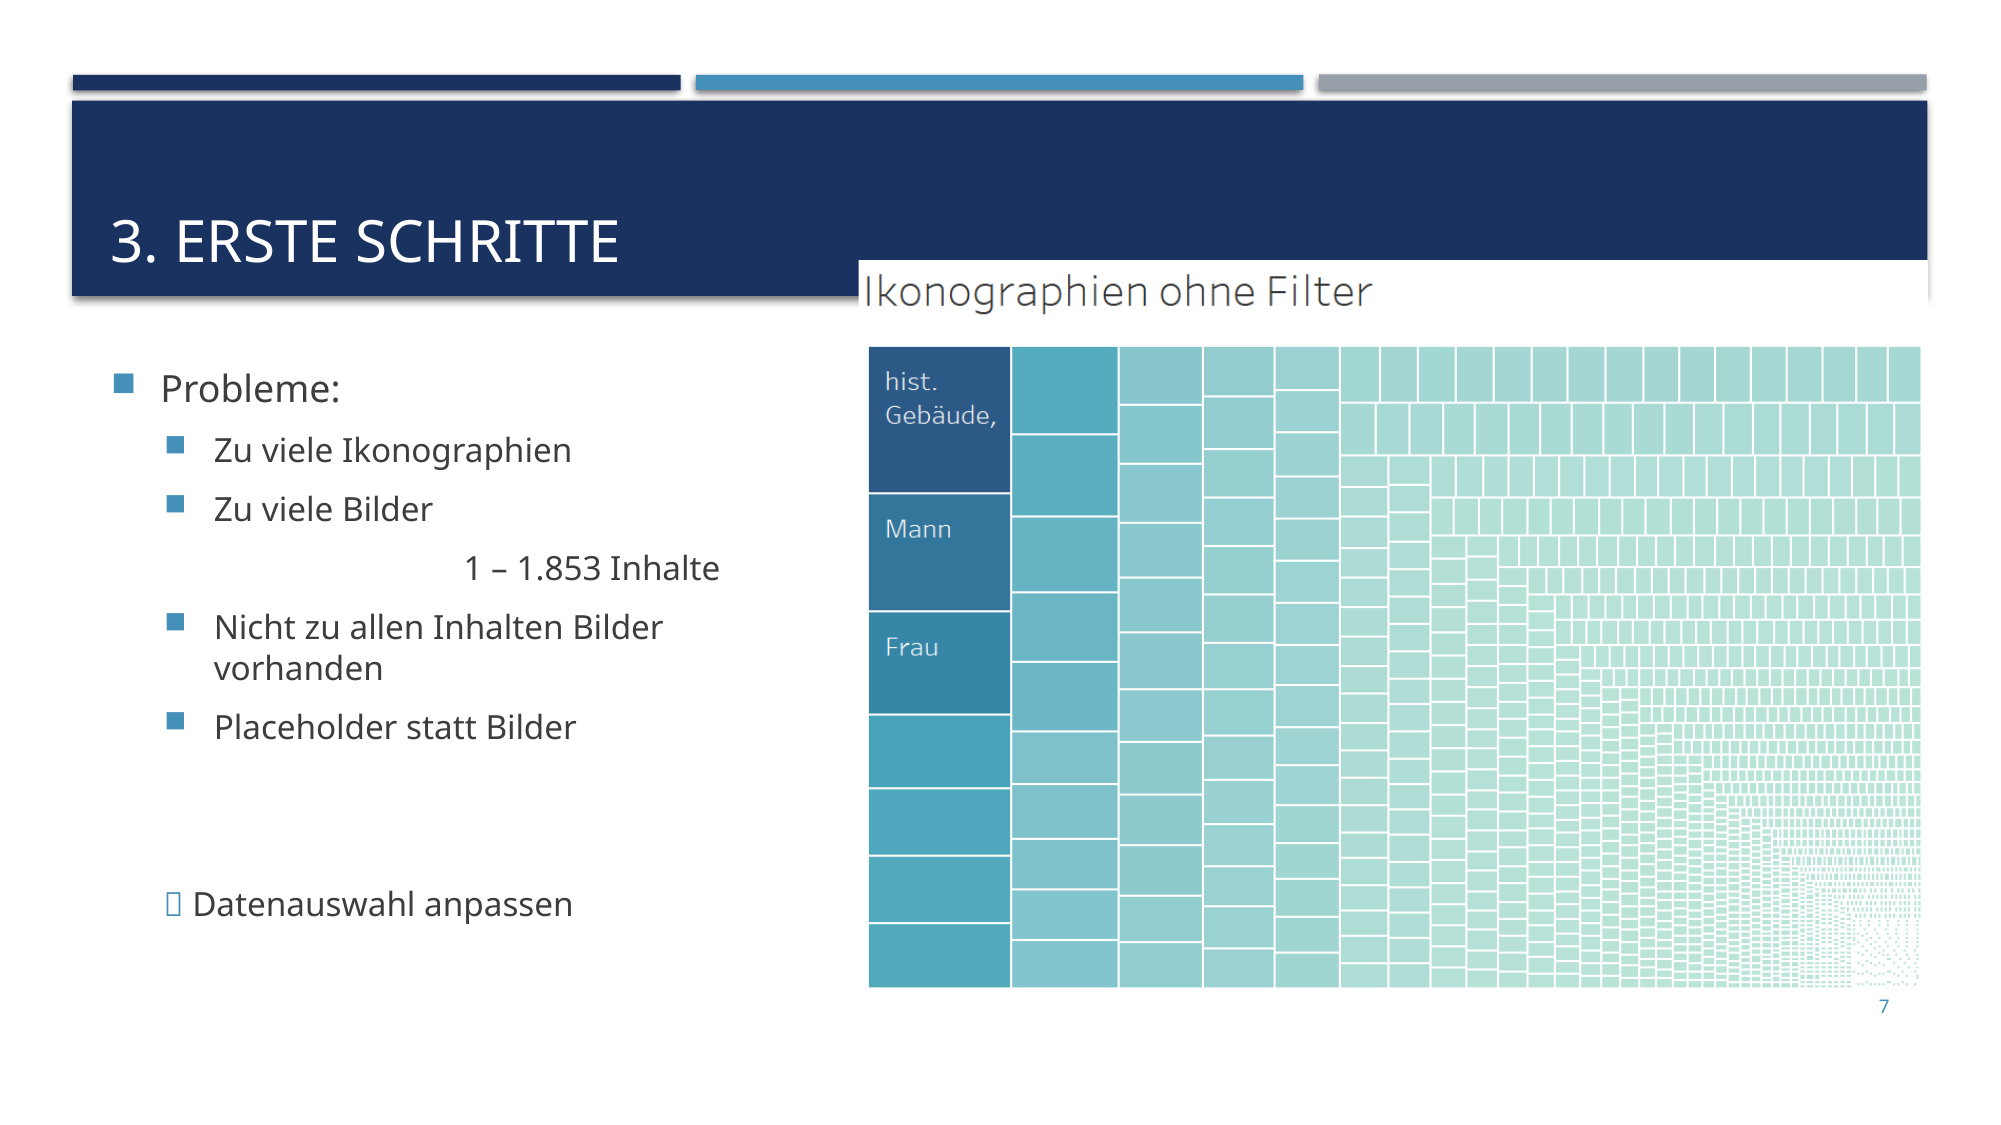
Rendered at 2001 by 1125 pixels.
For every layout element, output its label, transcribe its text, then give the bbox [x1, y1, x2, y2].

title 3. Erste Schritte [95, 115, 1905, 282]
slide_number 7 [1732, 1003, 1905, 1037]
list Probleme: Zu viele Ikonographien Zu viele Bilder 1 – 1.853 Inhalte Nicht zu allen Inhalten Bilder vorhanden Placeholder statt Bilder  Datenauswahl anpassen [95, 357, 774, 962]
picture [858, 260, 1929, 994]
